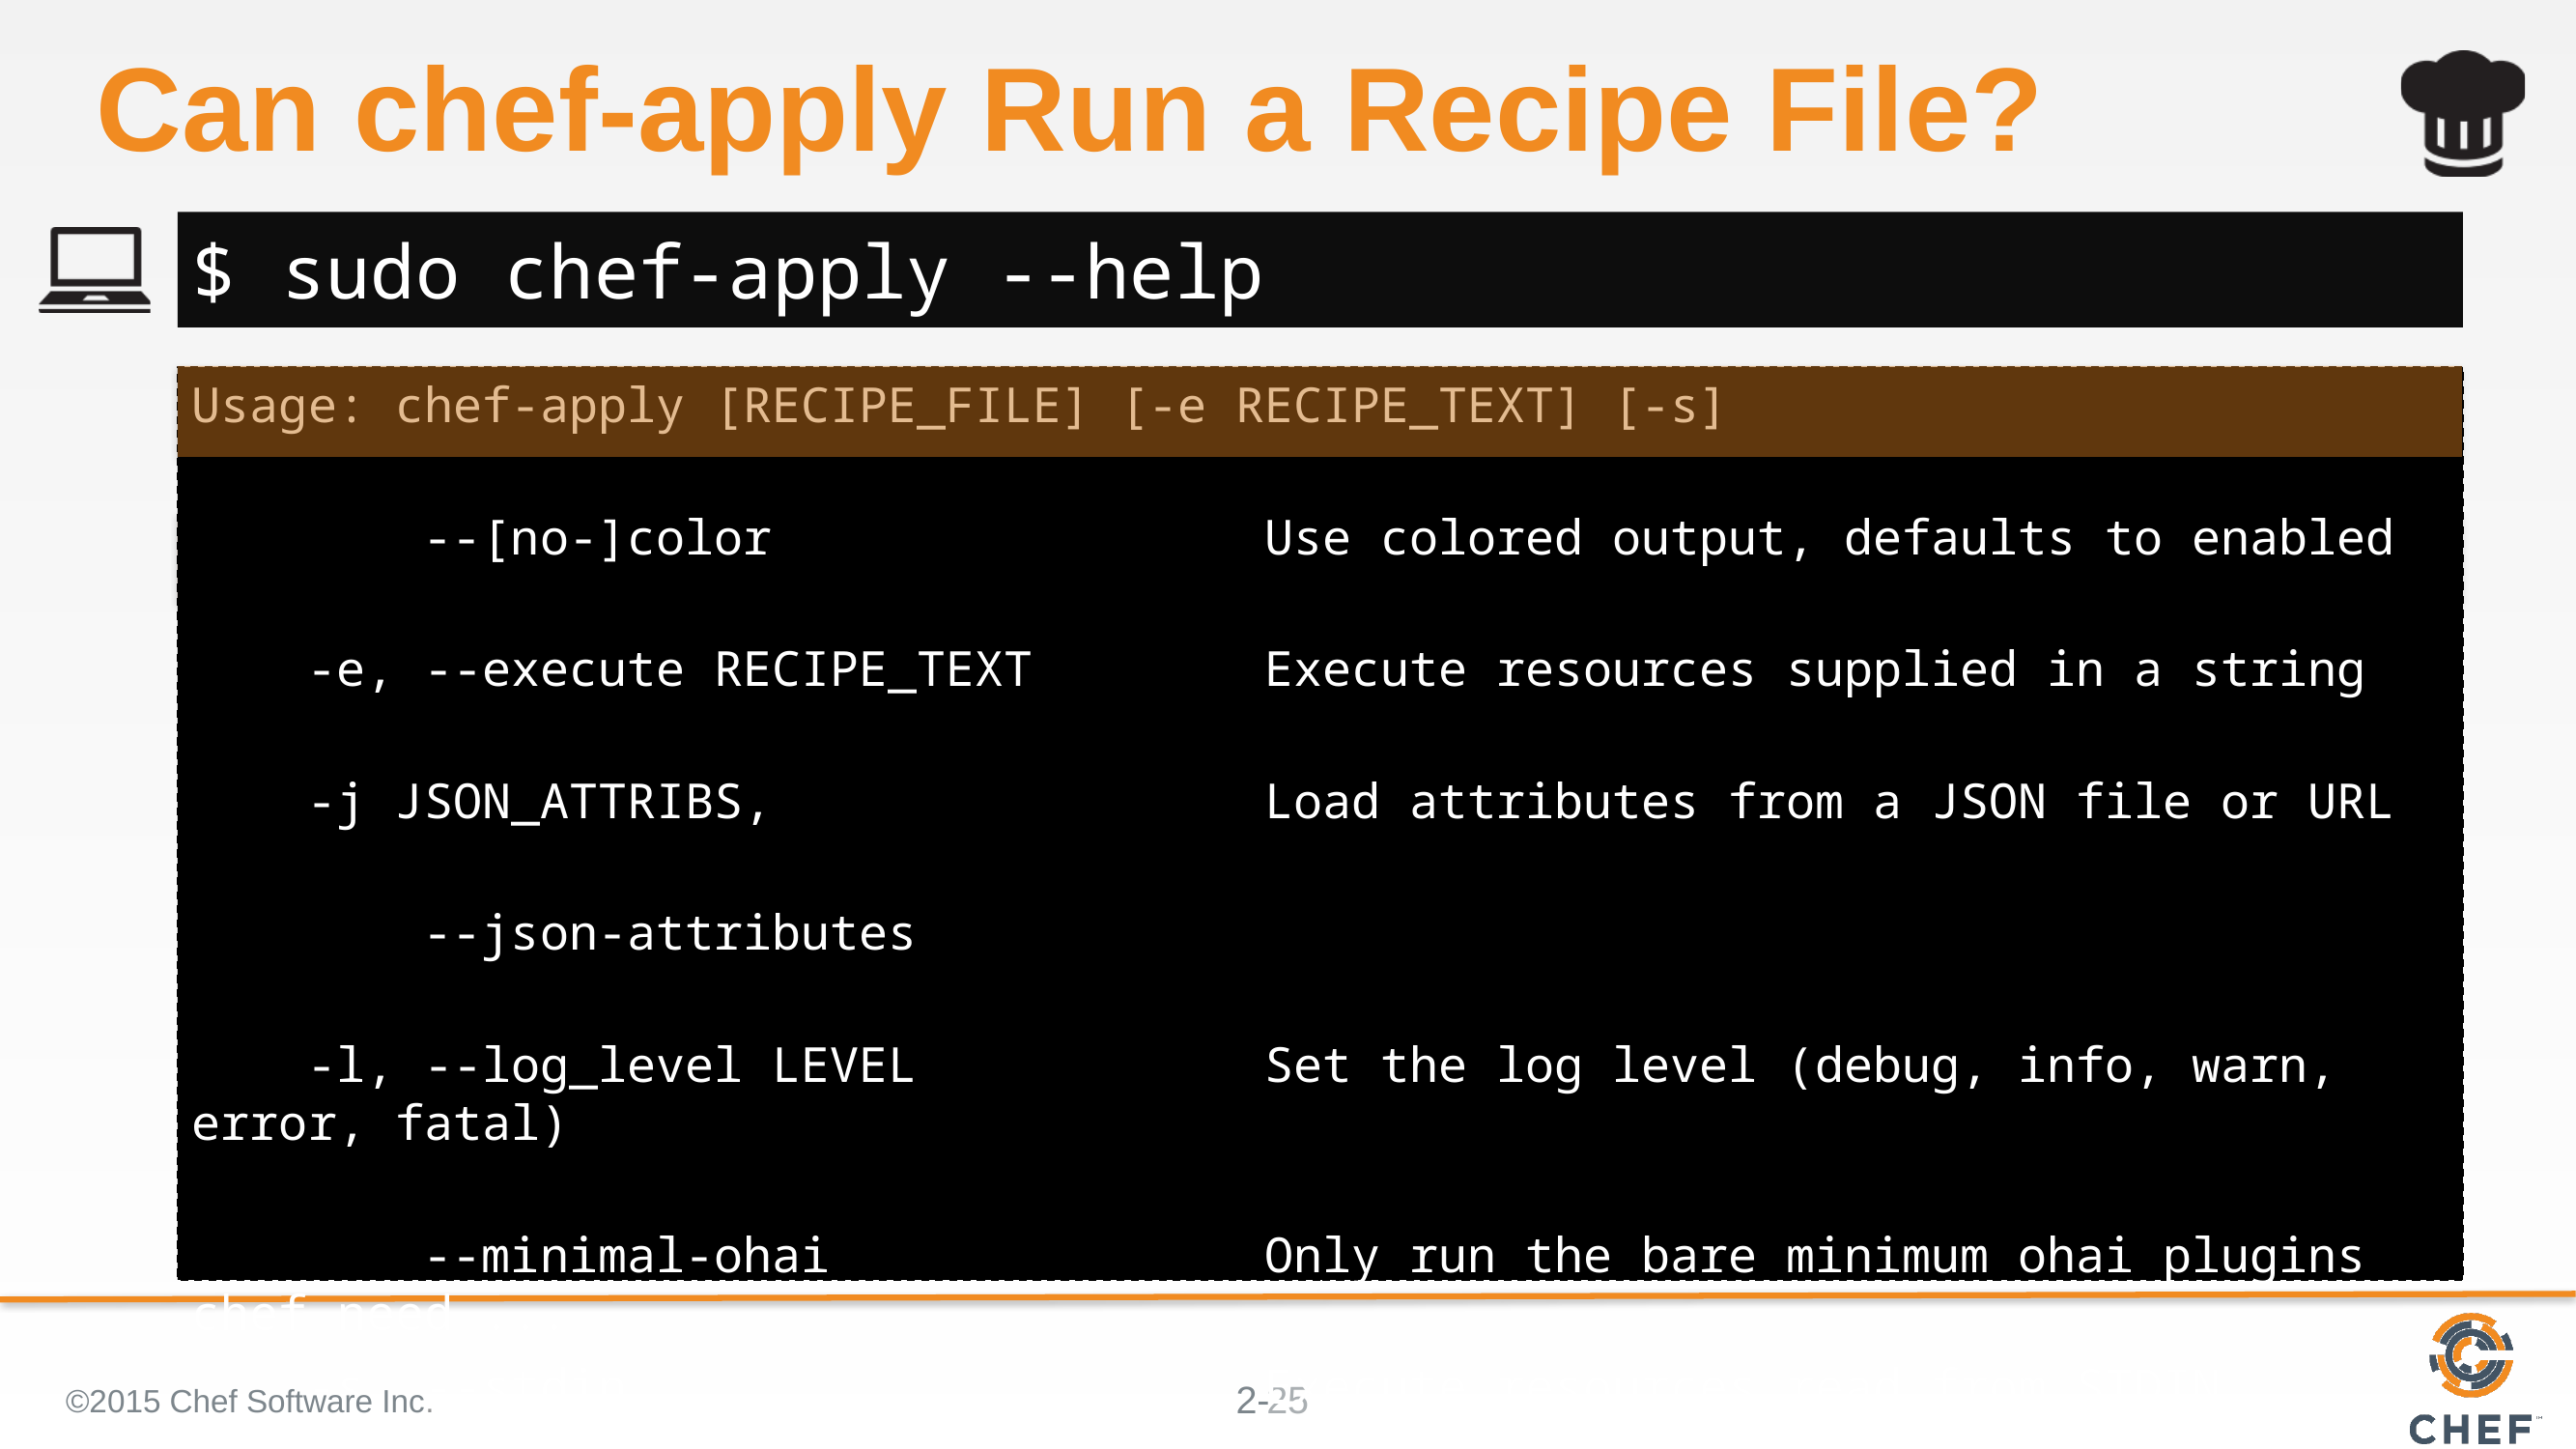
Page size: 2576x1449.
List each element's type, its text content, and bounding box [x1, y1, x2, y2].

list Usage: chef-apply [RECIPE_FILE] [-e RECIPE_TEXT] [-s] --[no-]color Use colored output, defaults to enabled -e, --execute RECIPE_TEXT Execute resources supplied in a string -j JSON_ATTRIBS, Load attributes from a JSON file or URL --json-attributes -l, --log_level LEVEL Set the log level (debug, info, warn, error, fatal) --minimal-ohai Only run the bare minimum ohai plugins chef need ... -s, --stdin Execute resources read from STDIN -v, --version Show chef version -W, --why-run Enable whyrun mode -h, --help Show this message [177, 466, 2464, 1281]
footer ©2015 Chef Software Inc. [51, 1359, 952, 1440]
slide_number 25 [998, 1359, 1578, 1437]
picture [2399, 1297, 2550, 1449]
text_box [177, 365, 2463, 458]
title Can chef-apply Run a Recipe File? [96, 48, 2463, 180]
list $ sudo chef-apply --help [177, 212, 2463, 327]
